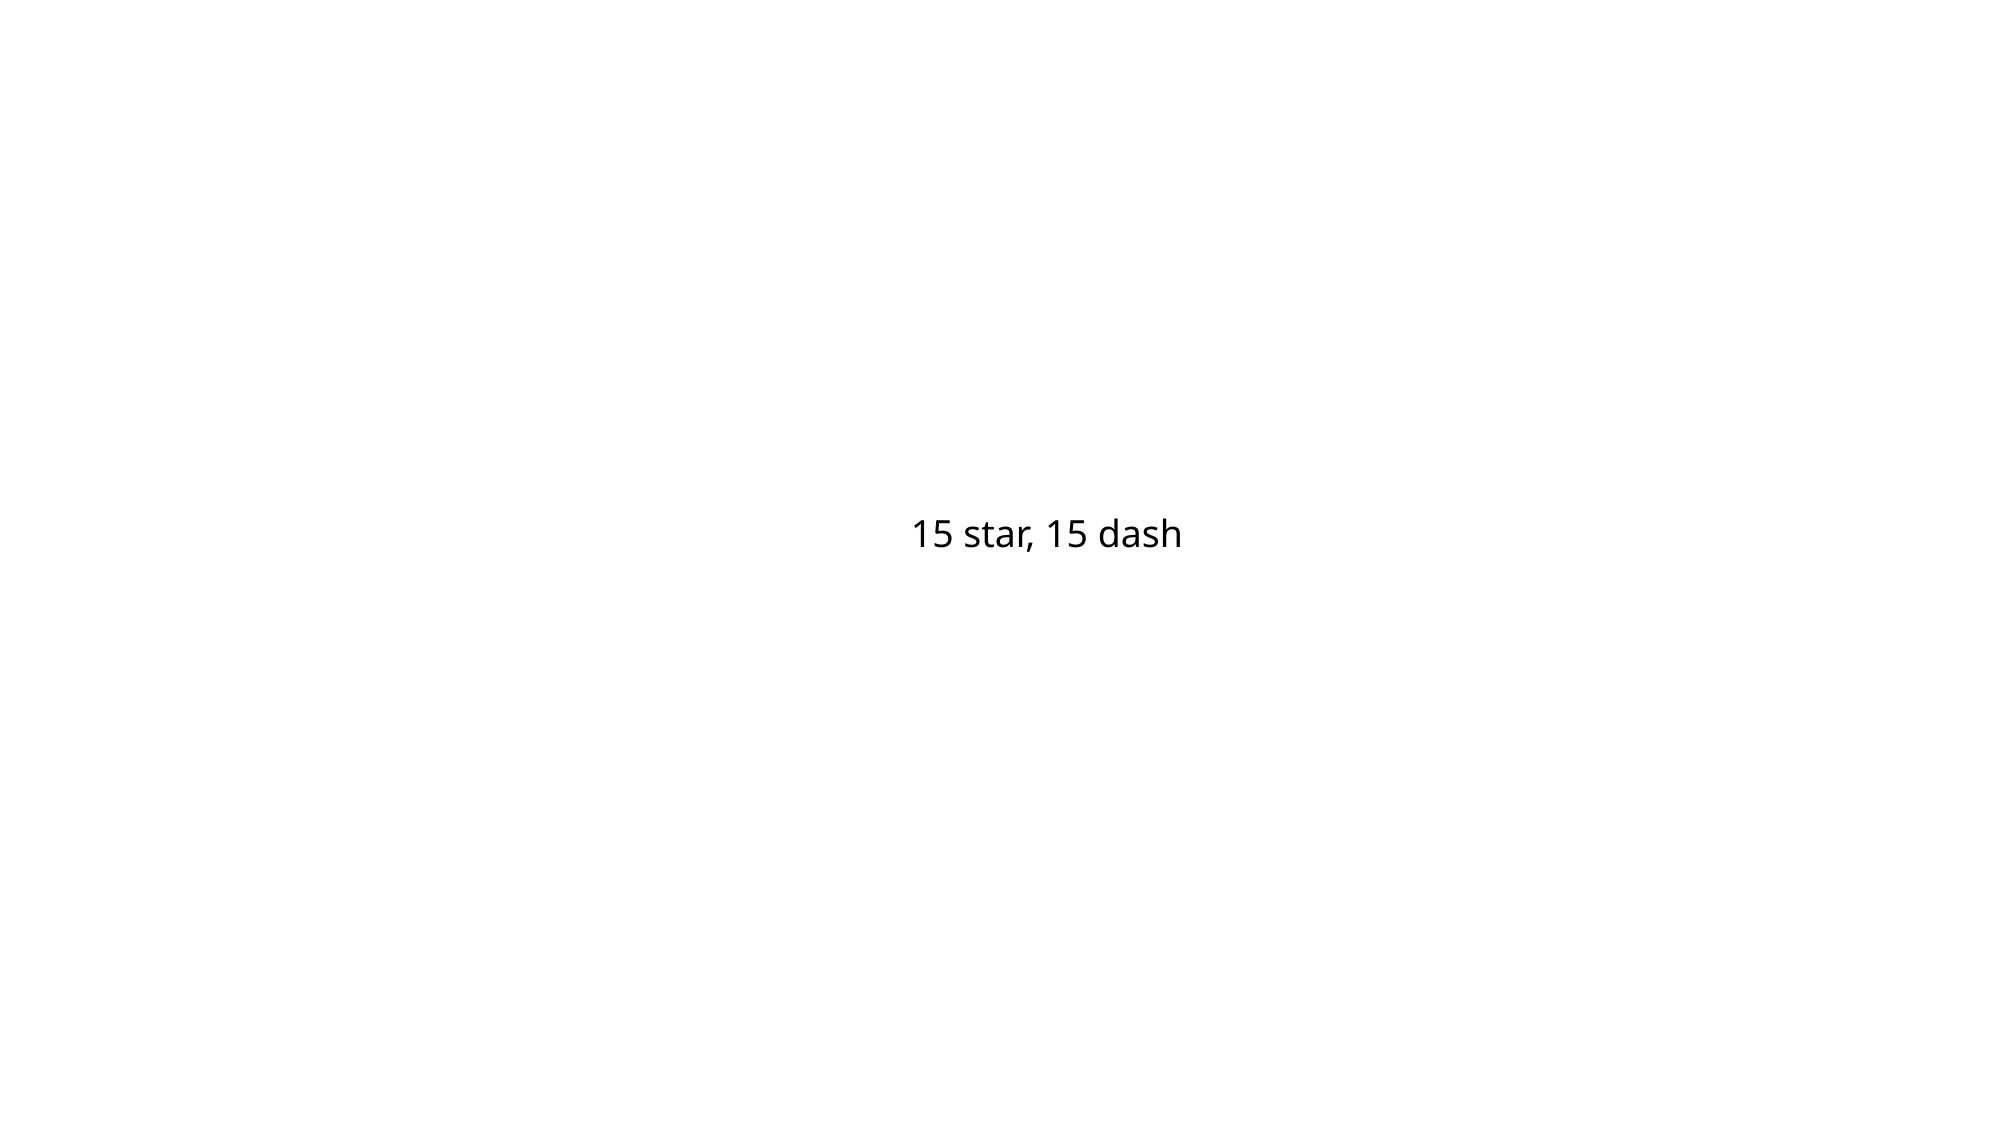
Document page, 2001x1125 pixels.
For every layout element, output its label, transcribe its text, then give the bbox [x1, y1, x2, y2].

text_box 15 star, 15 dash [896, 502, 1198, 563]
